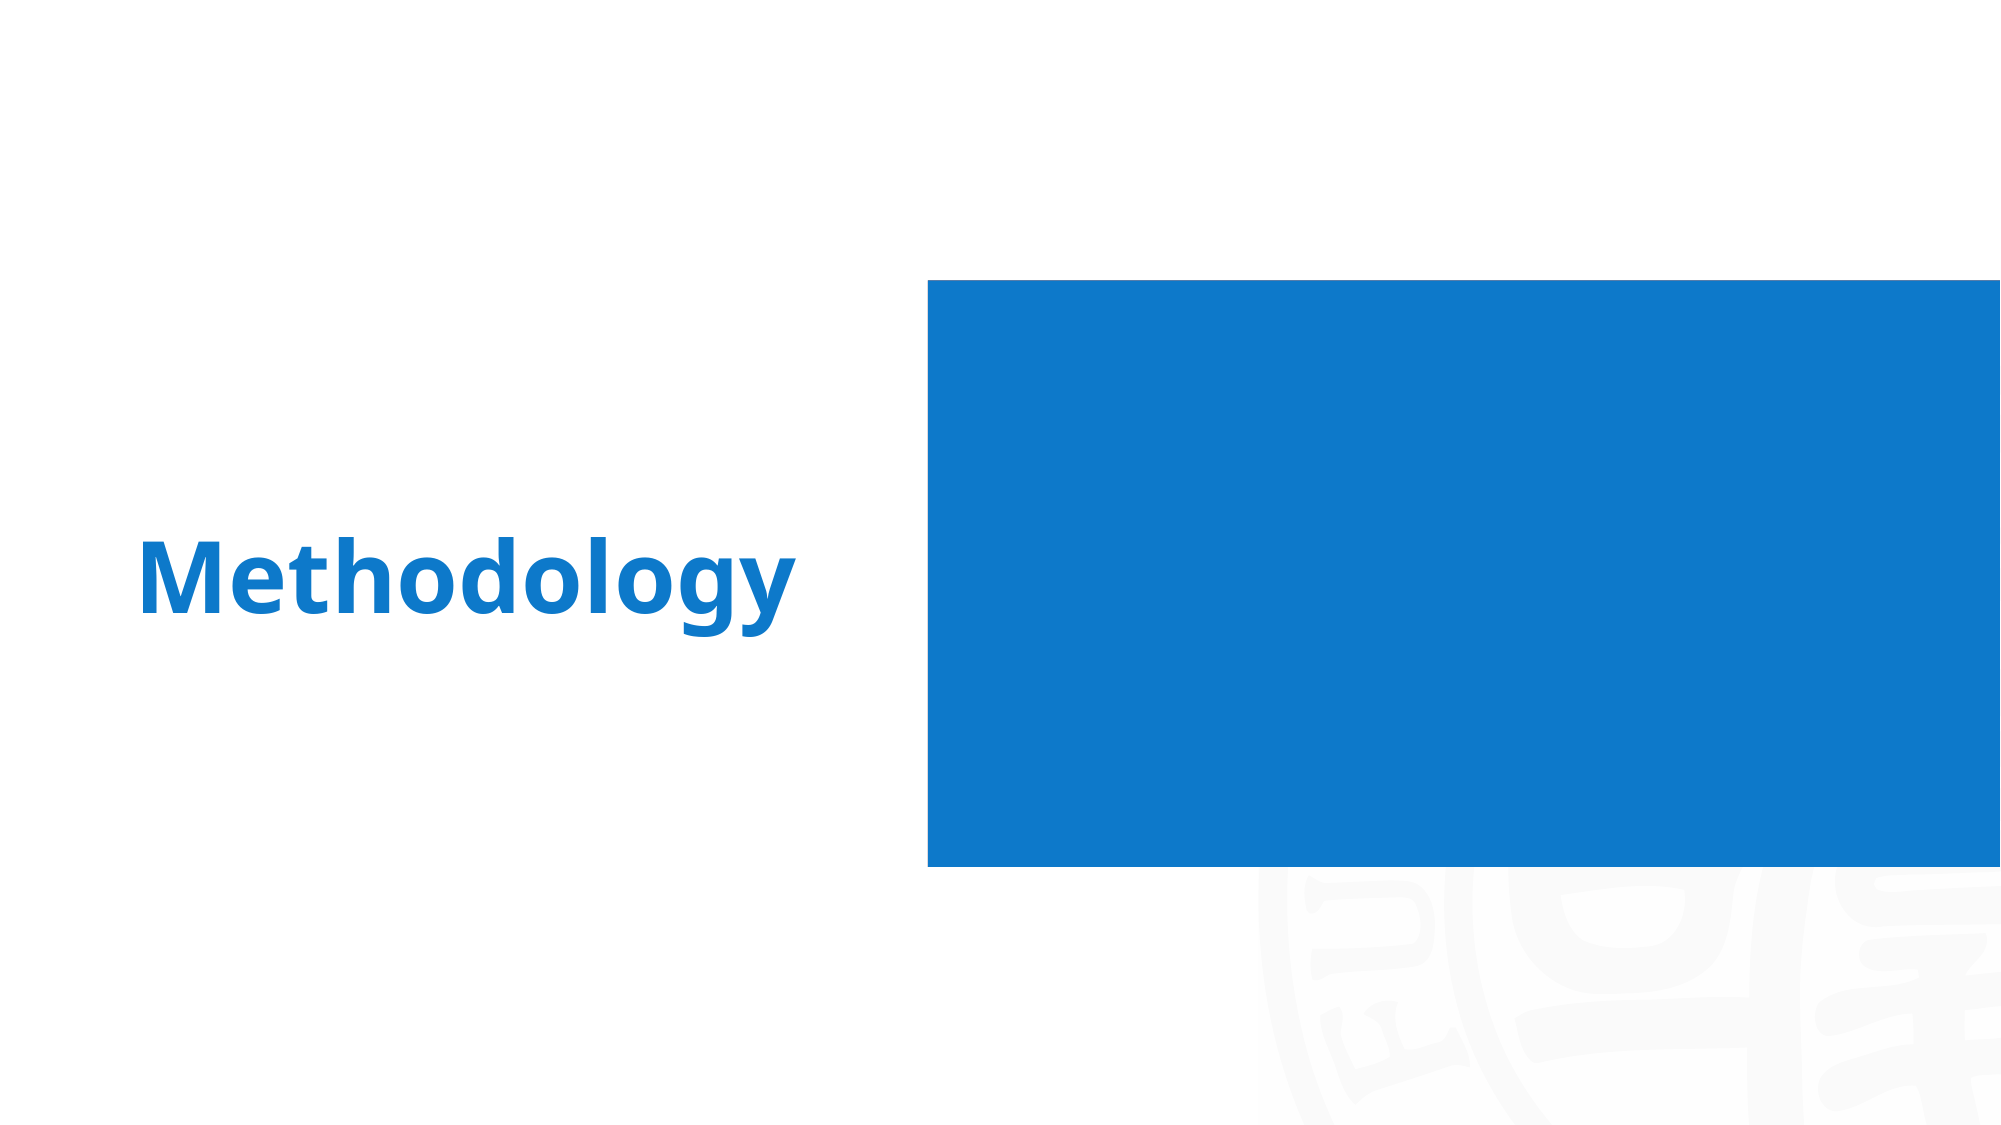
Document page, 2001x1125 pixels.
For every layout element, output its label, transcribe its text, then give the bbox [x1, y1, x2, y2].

title Methodology [0, 394, 932, 753]
